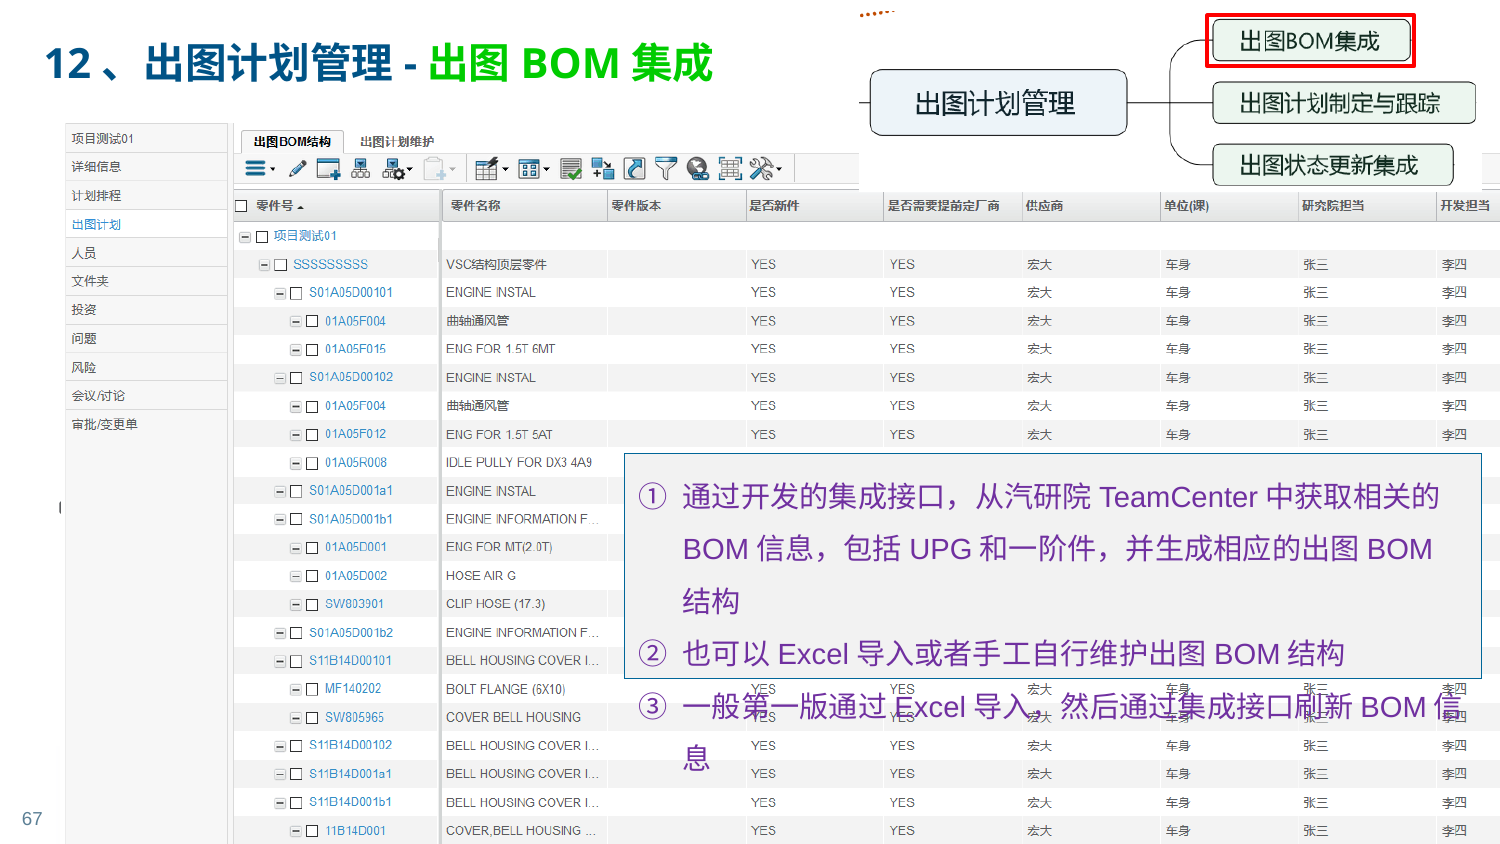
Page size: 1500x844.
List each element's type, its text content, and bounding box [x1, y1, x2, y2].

title 12、出图计划管理-出图BOM集成 [29, 23, 747, 100]
picture [59, 11, 1500, 844]
